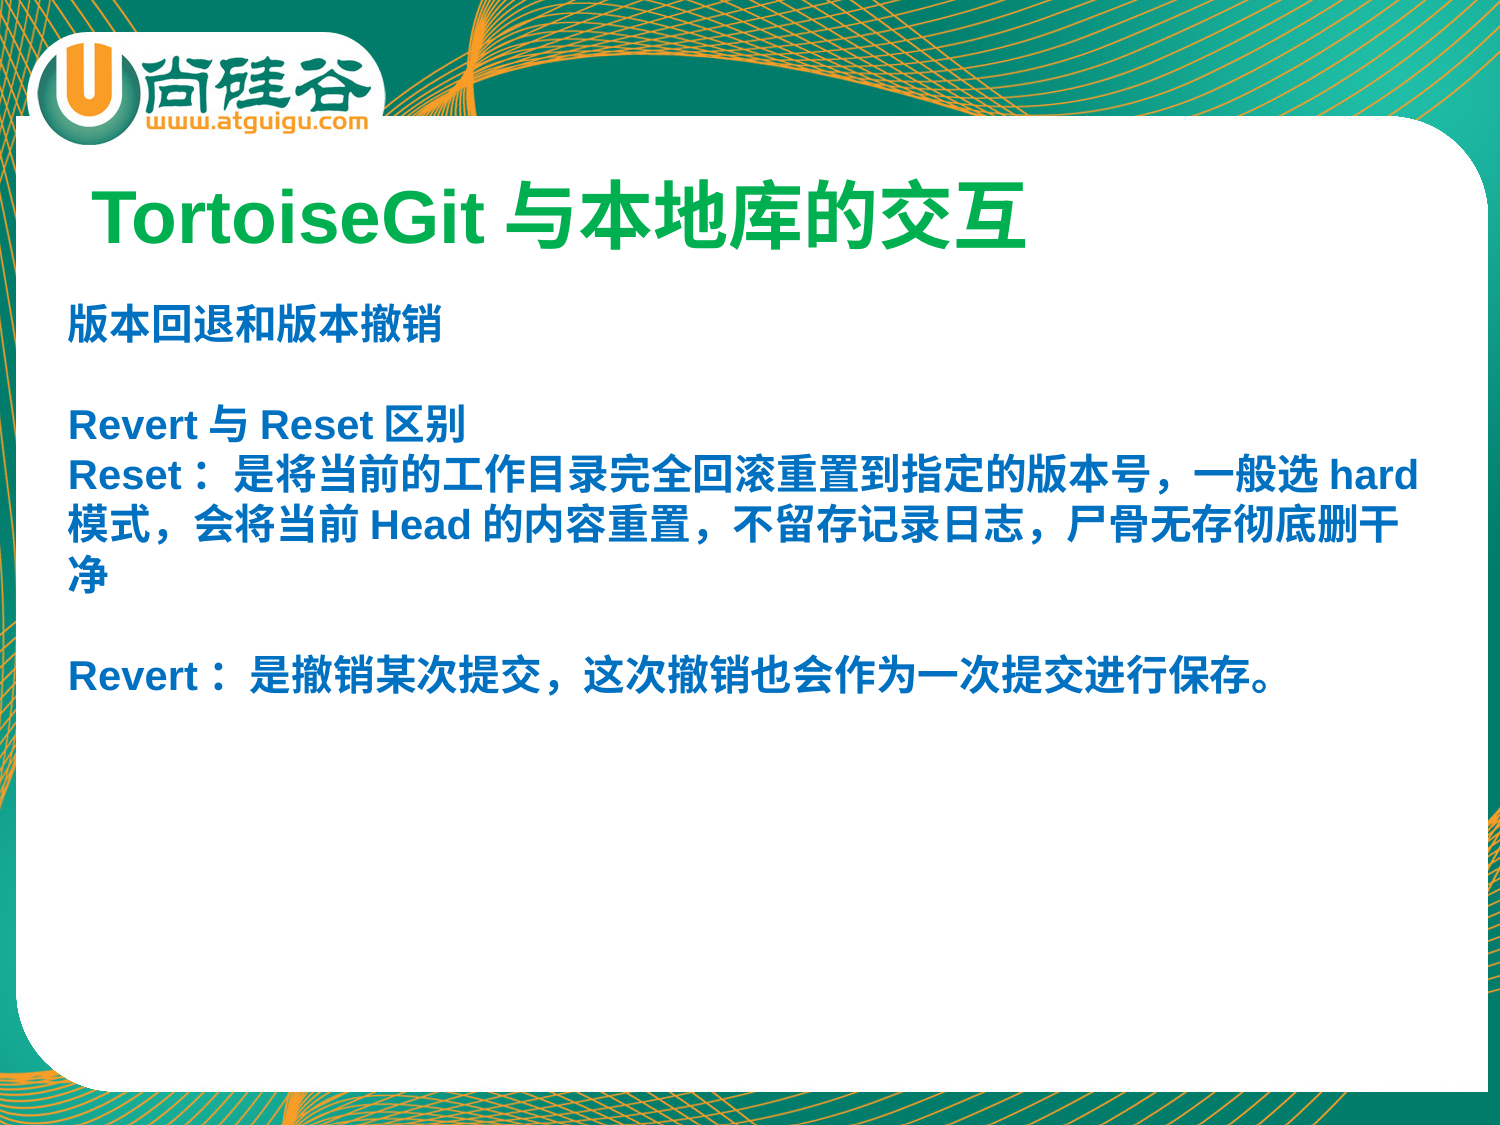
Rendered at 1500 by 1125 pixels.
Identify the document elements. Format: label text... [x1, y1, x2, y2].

picture [0, 0, 1500, 1125]
text_box TortoiseGit与本地库的交互 [76, 160, 1118, 266]
text_box 版本回退和版本撤销 Revert与Reset区别 Reset：是将当前的工作目录完全回滚重置到指定的版本号，一般选hard模式，会将当前Head的内容重置，不留存记录日志，尸骨无存彻底删干净 Revert：是撤销某次提交，这次撤销也会作为一次提交进行保存。 [53, 290, 1447, 706]
